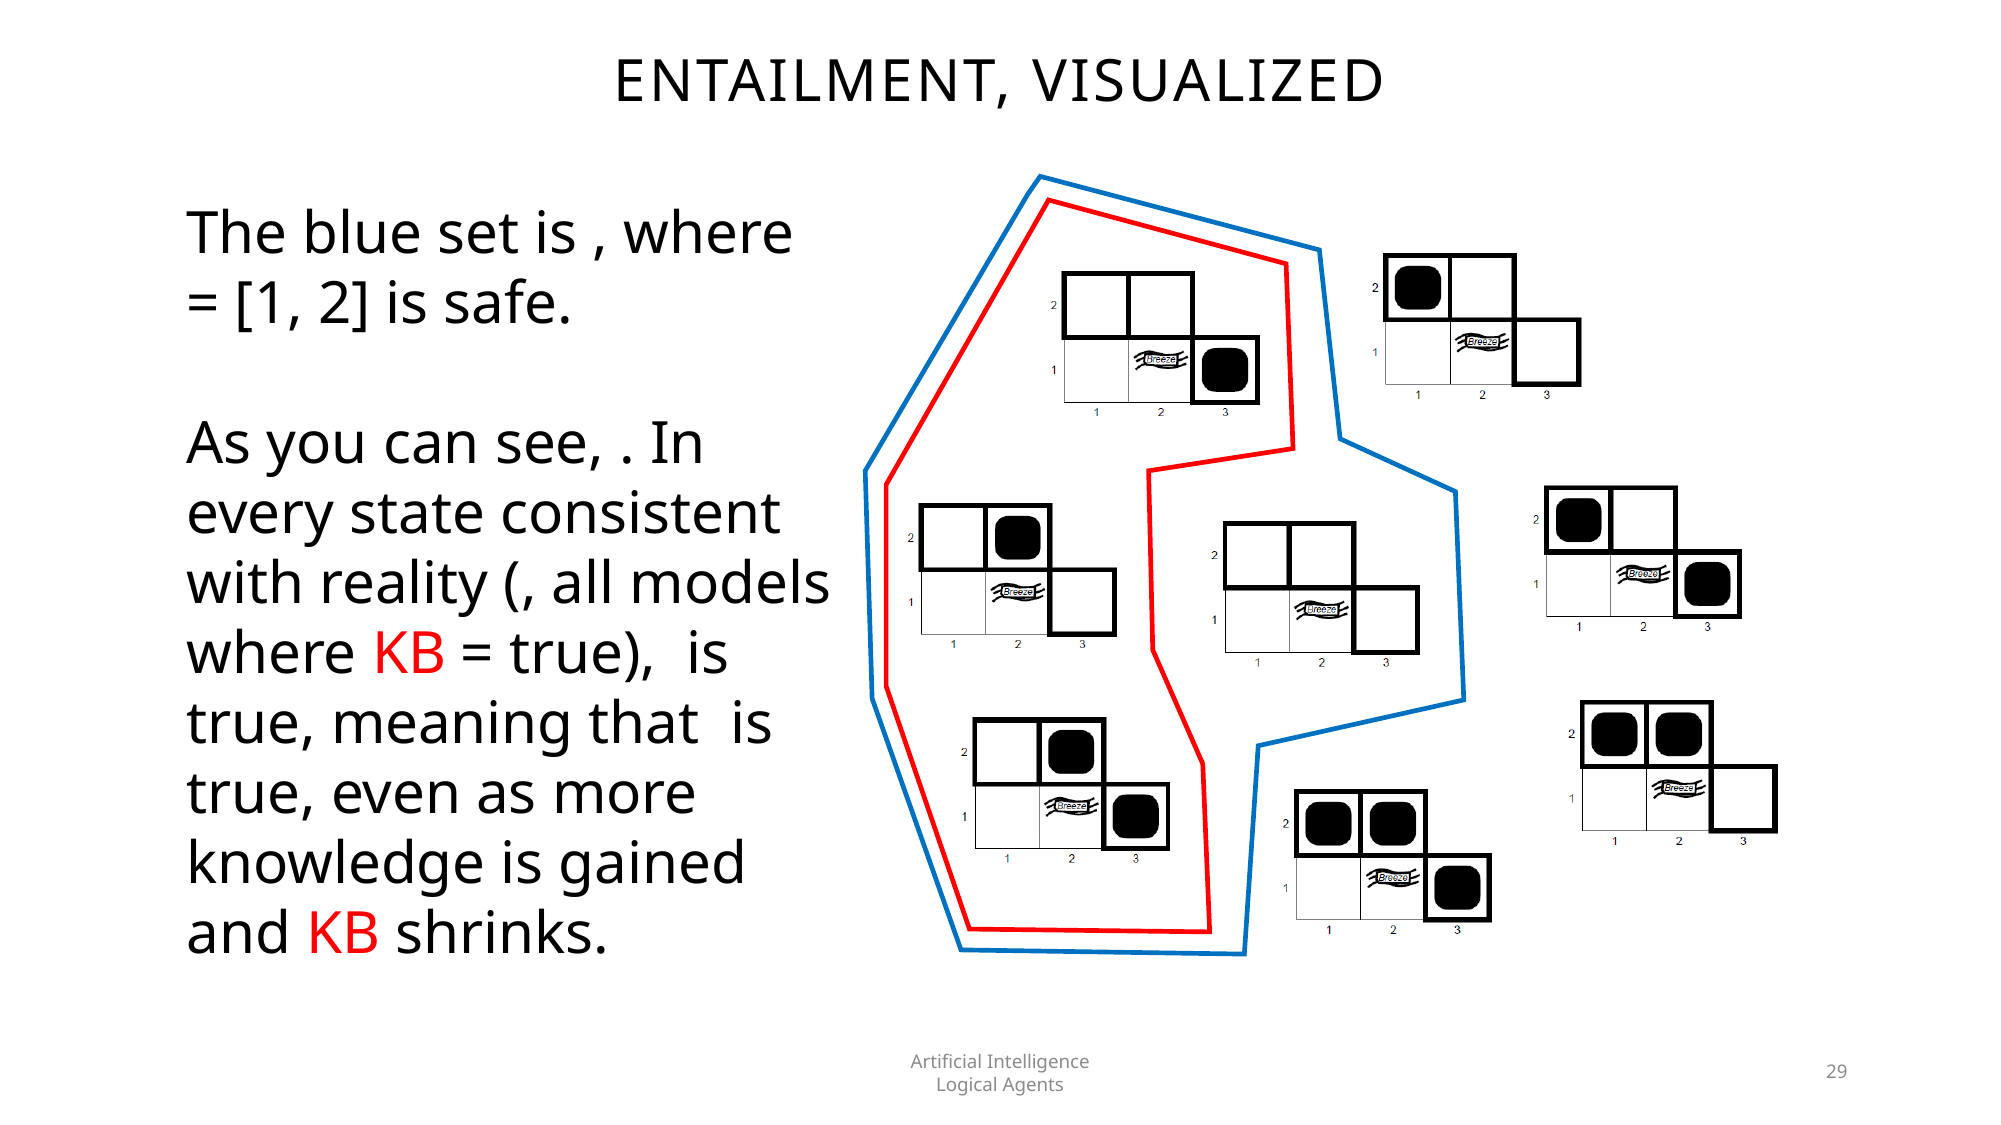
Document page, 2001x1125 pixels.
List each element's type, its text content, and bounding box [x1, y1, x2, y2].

text_box [1030, 175, 1089, 188]
footer Artificial Intelligence Logical Agents [662, 1042, 1338, 1103]
slide_number 29 [1412, 1042, 1863, 1103]
title Entailment, Visualized [137, 31, 1863, 134]
picture [846, 188, 1829, 989]
